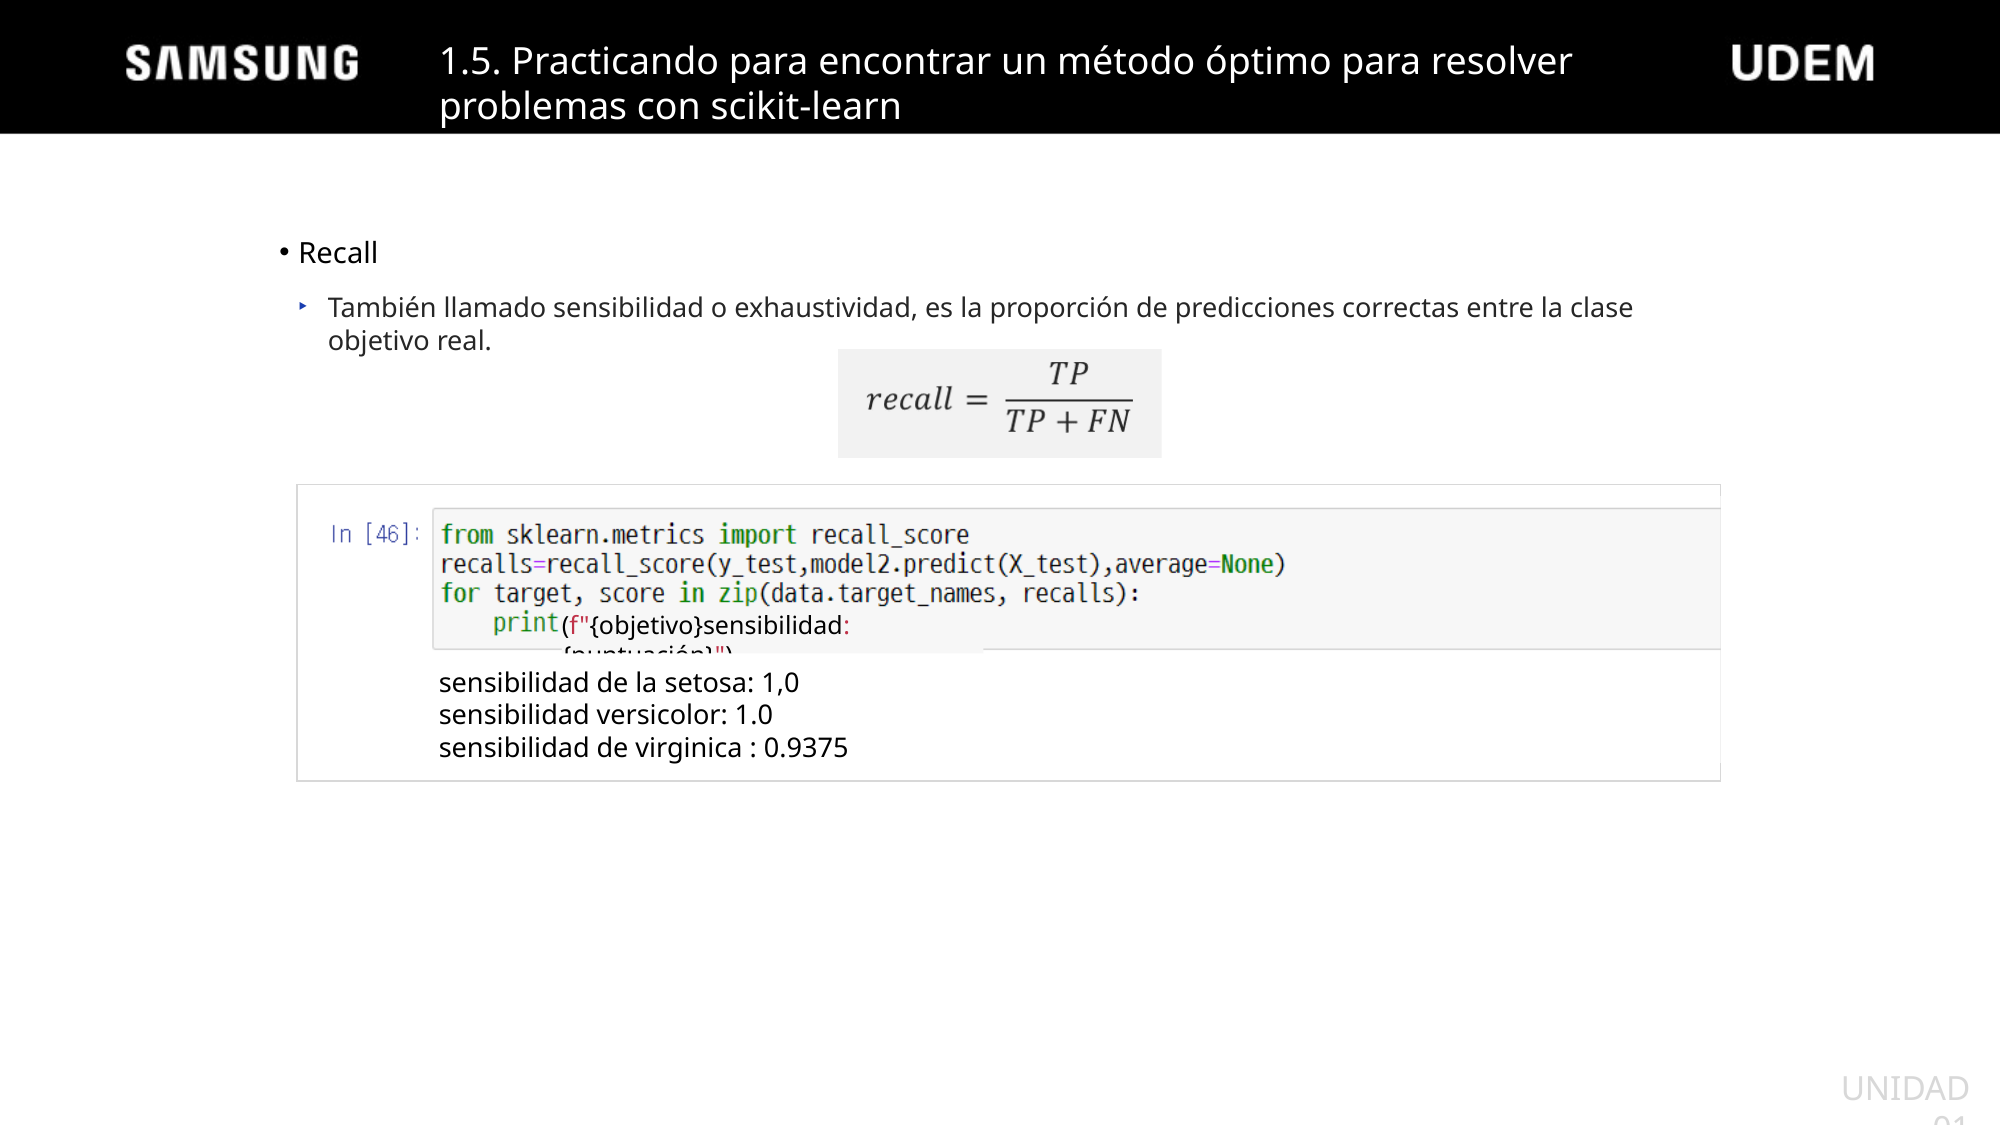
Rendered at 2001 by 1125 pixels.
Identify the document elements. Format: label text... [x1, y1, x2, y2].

text_box [838, 349, 1162, 458]
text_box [296, 484, 1721, 782]
text_box 1.5. Practicando para encontrar un método óptimo para resolver problemas con scikit-learn [438, 37, 1740, 128]
text_box UNIDAD 01 [1800, 1067, 1971, 1125]
picture [0, 0, 2000, 1124]
text_box También llamado sensibilidad o exhaustividad, es la proporción de predicciones correctas entre la clase objetivo real. [297, 278, 1739, 368]
text_box Recall [279, 234, 1786, 270]
